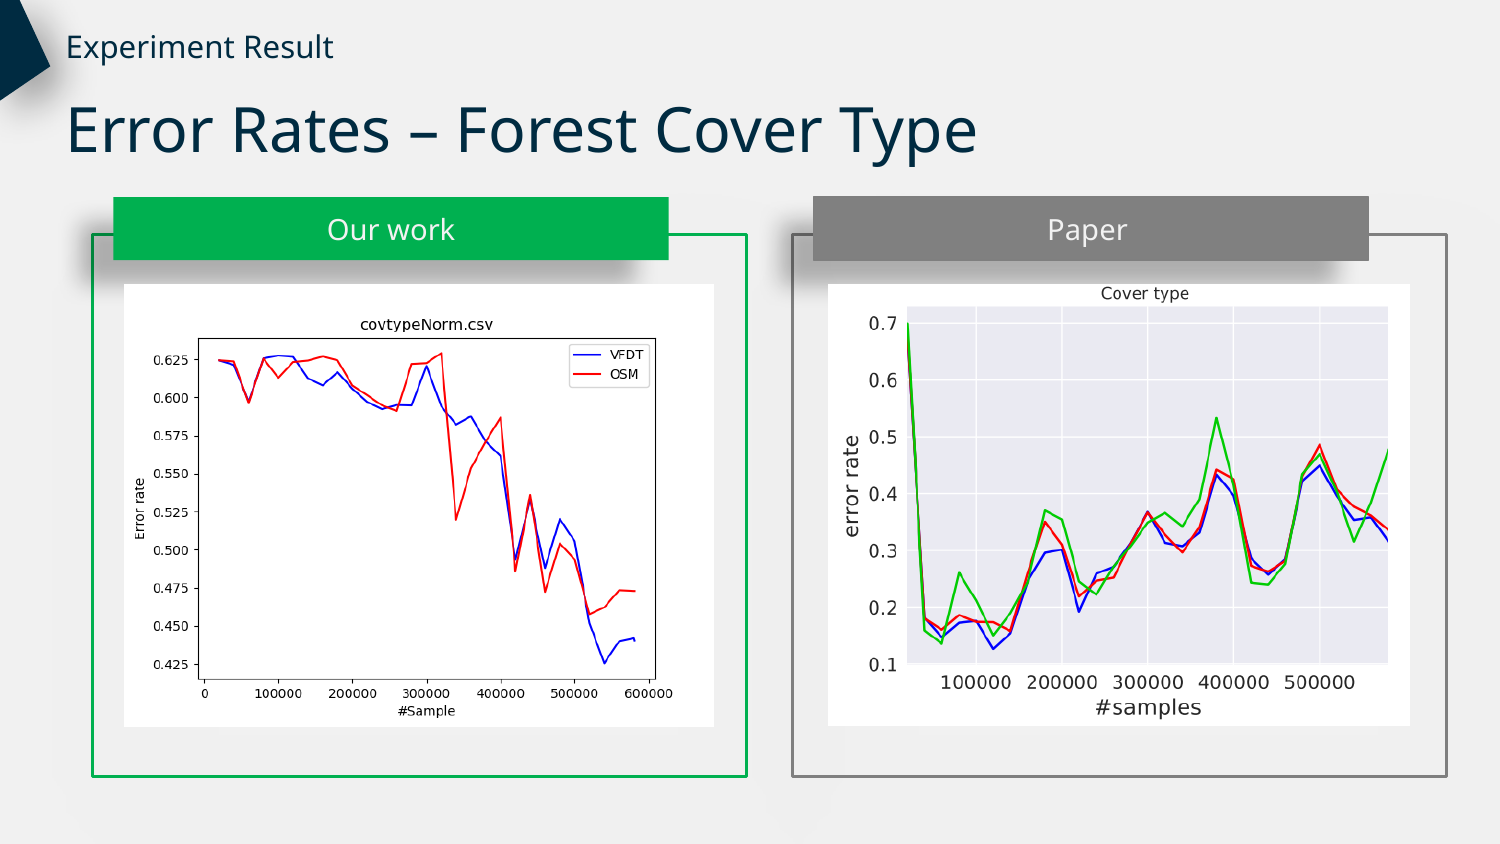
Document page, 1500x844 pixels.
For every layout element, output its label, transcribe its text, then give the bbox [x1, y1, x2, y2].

picture [124, 284, 715, 727]
text_box Paper [813, 197, 1369, 261]
text_box Error Rates – Forest Cover Type [54, 62, 1174, 140]
text_box Our work [113, 197, 669, 261]
text_box Experiment Result [67, 21, 519, 62]
text_box [792, 234, 1447, 777]
text_box [92, 234, 747, 777]
text_box [0, 0, 51, 101]
picture [828, 284, 1411, 727]
